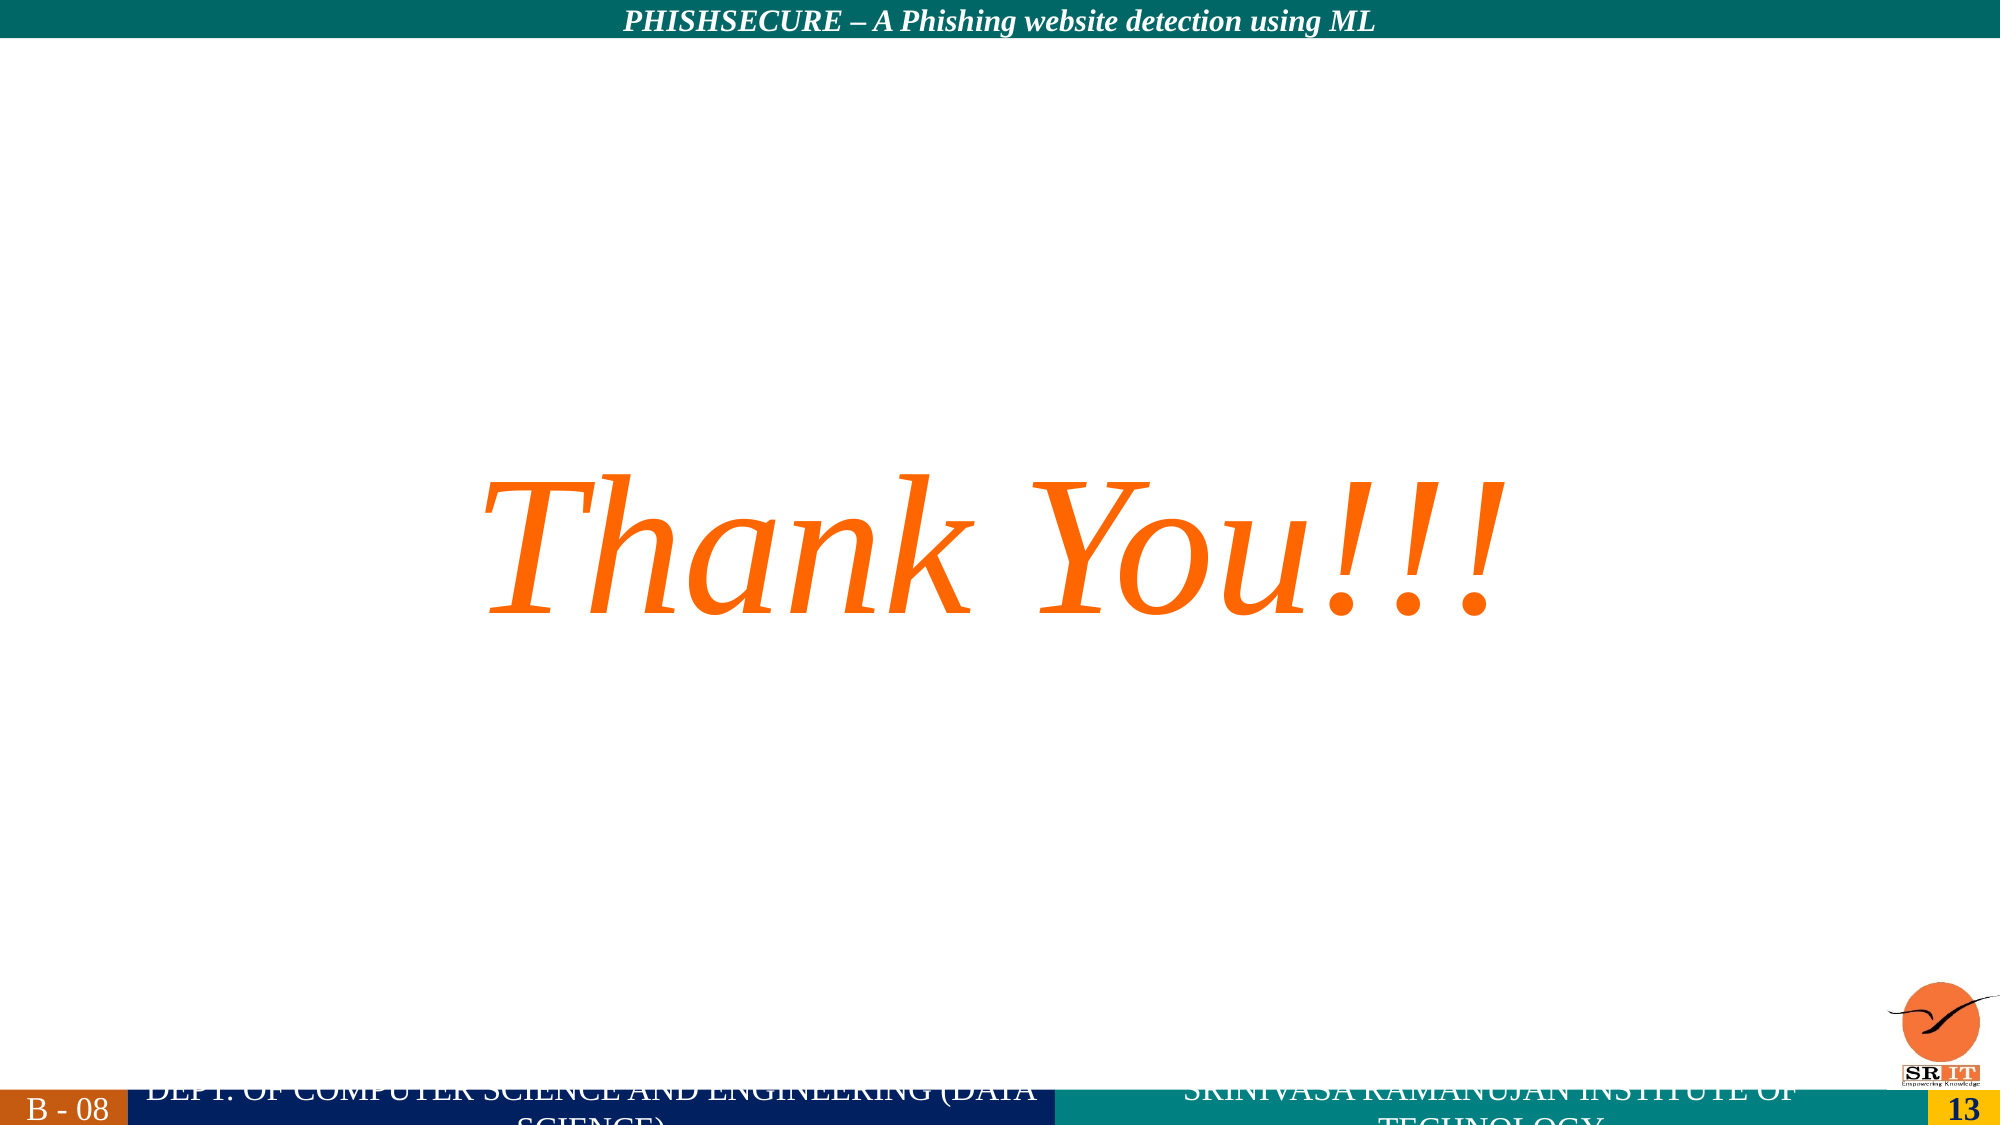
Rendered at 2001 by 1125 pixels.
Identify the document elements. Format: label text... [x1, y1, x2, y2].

text_box Thank You!!! [457, 389, 1530, 662]
picture [1887, 977, 2000, 1090]
